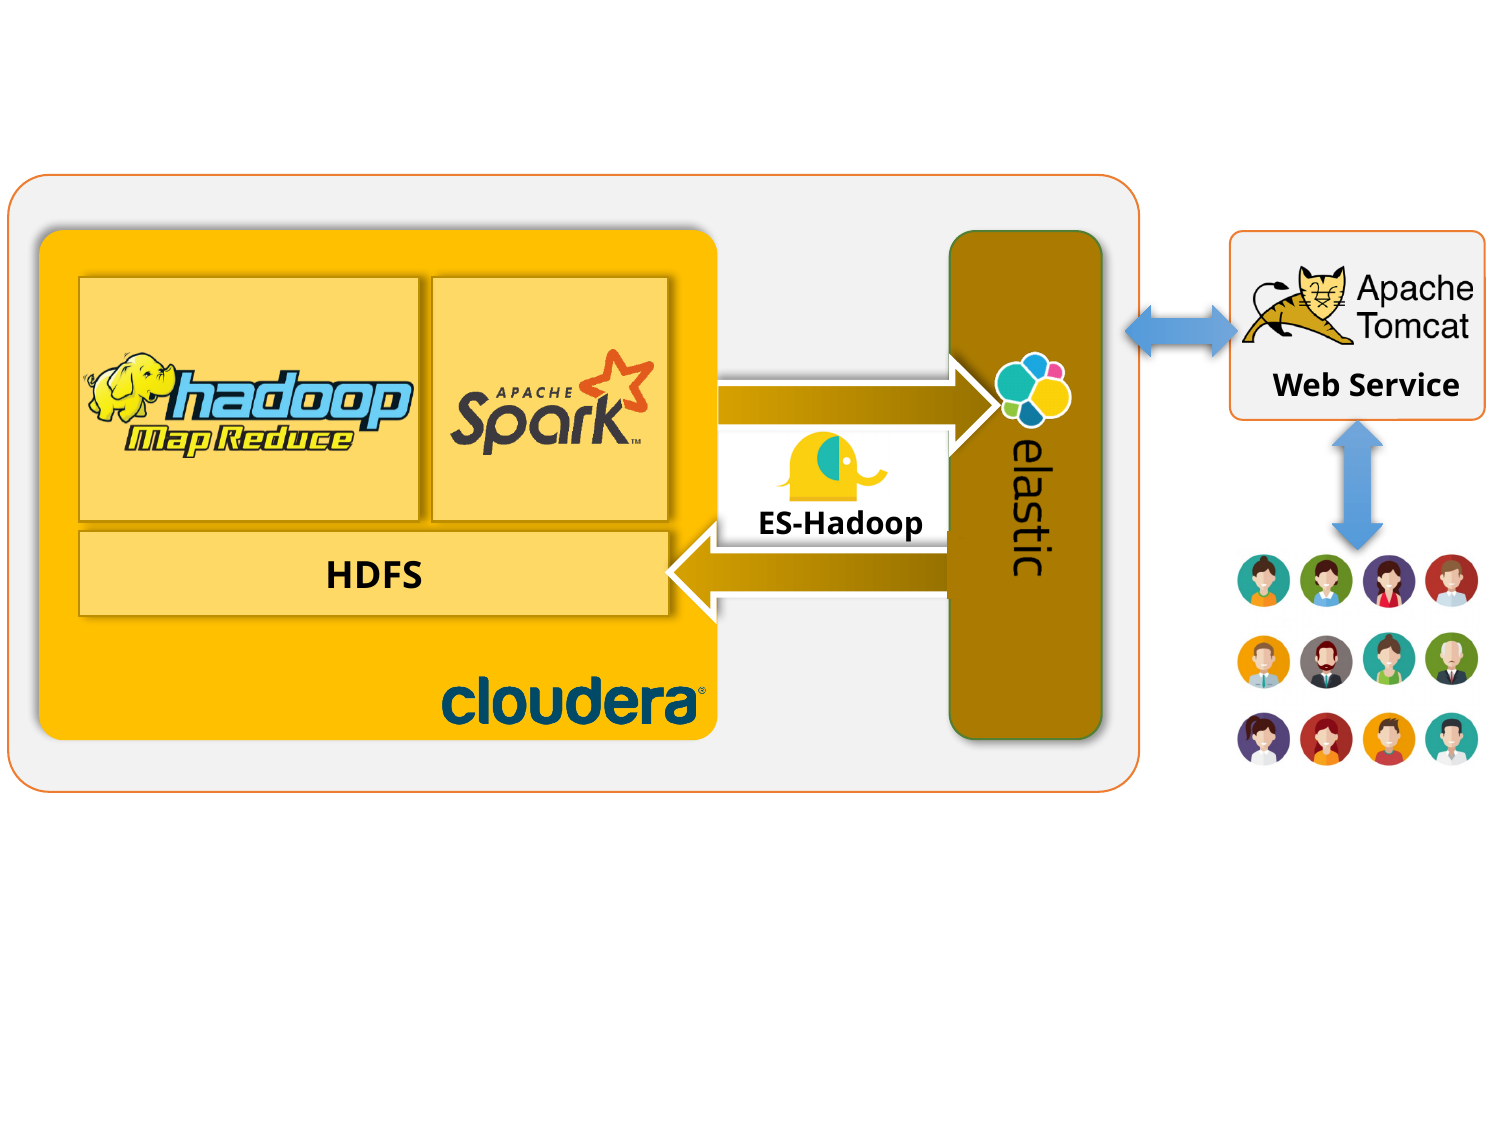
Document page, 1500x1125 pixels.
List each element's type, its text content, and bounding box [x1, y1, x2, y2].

text_box [718, 358, 956, 429]
picture [1242, 263, 1473, 347]
text_box [1125, 305, 1239, 357]
text_box [431, 276, 669, 523]
text_box [1331, 419, 1384, 548]
text_box [1228, 230, 1486, 421]
text_box ES-Hadoop [743, 496, 939, 549]
picture [83, 352, 414, 458]
text_box [719, 429, 864, 539]
text_box HDFS [78, 530, 670, 617]
text_box [948, 230, 1103, 359]
picture [450, 349, 654, 455]
picture [776, 294, 1206, 634]
picture [426, 665, 717, 745]
text_box [948, 599, 1103, 741]
text_box Web Service [1258, 357, 1476, 410]
text_box [7, 173, 1141, 793]
text_box [78, 276, 420, 523]
picture [1236, 548, 1479, 769]
text_box [667, 525, 947, 620]
text_box [39, 230, 718, 741]
